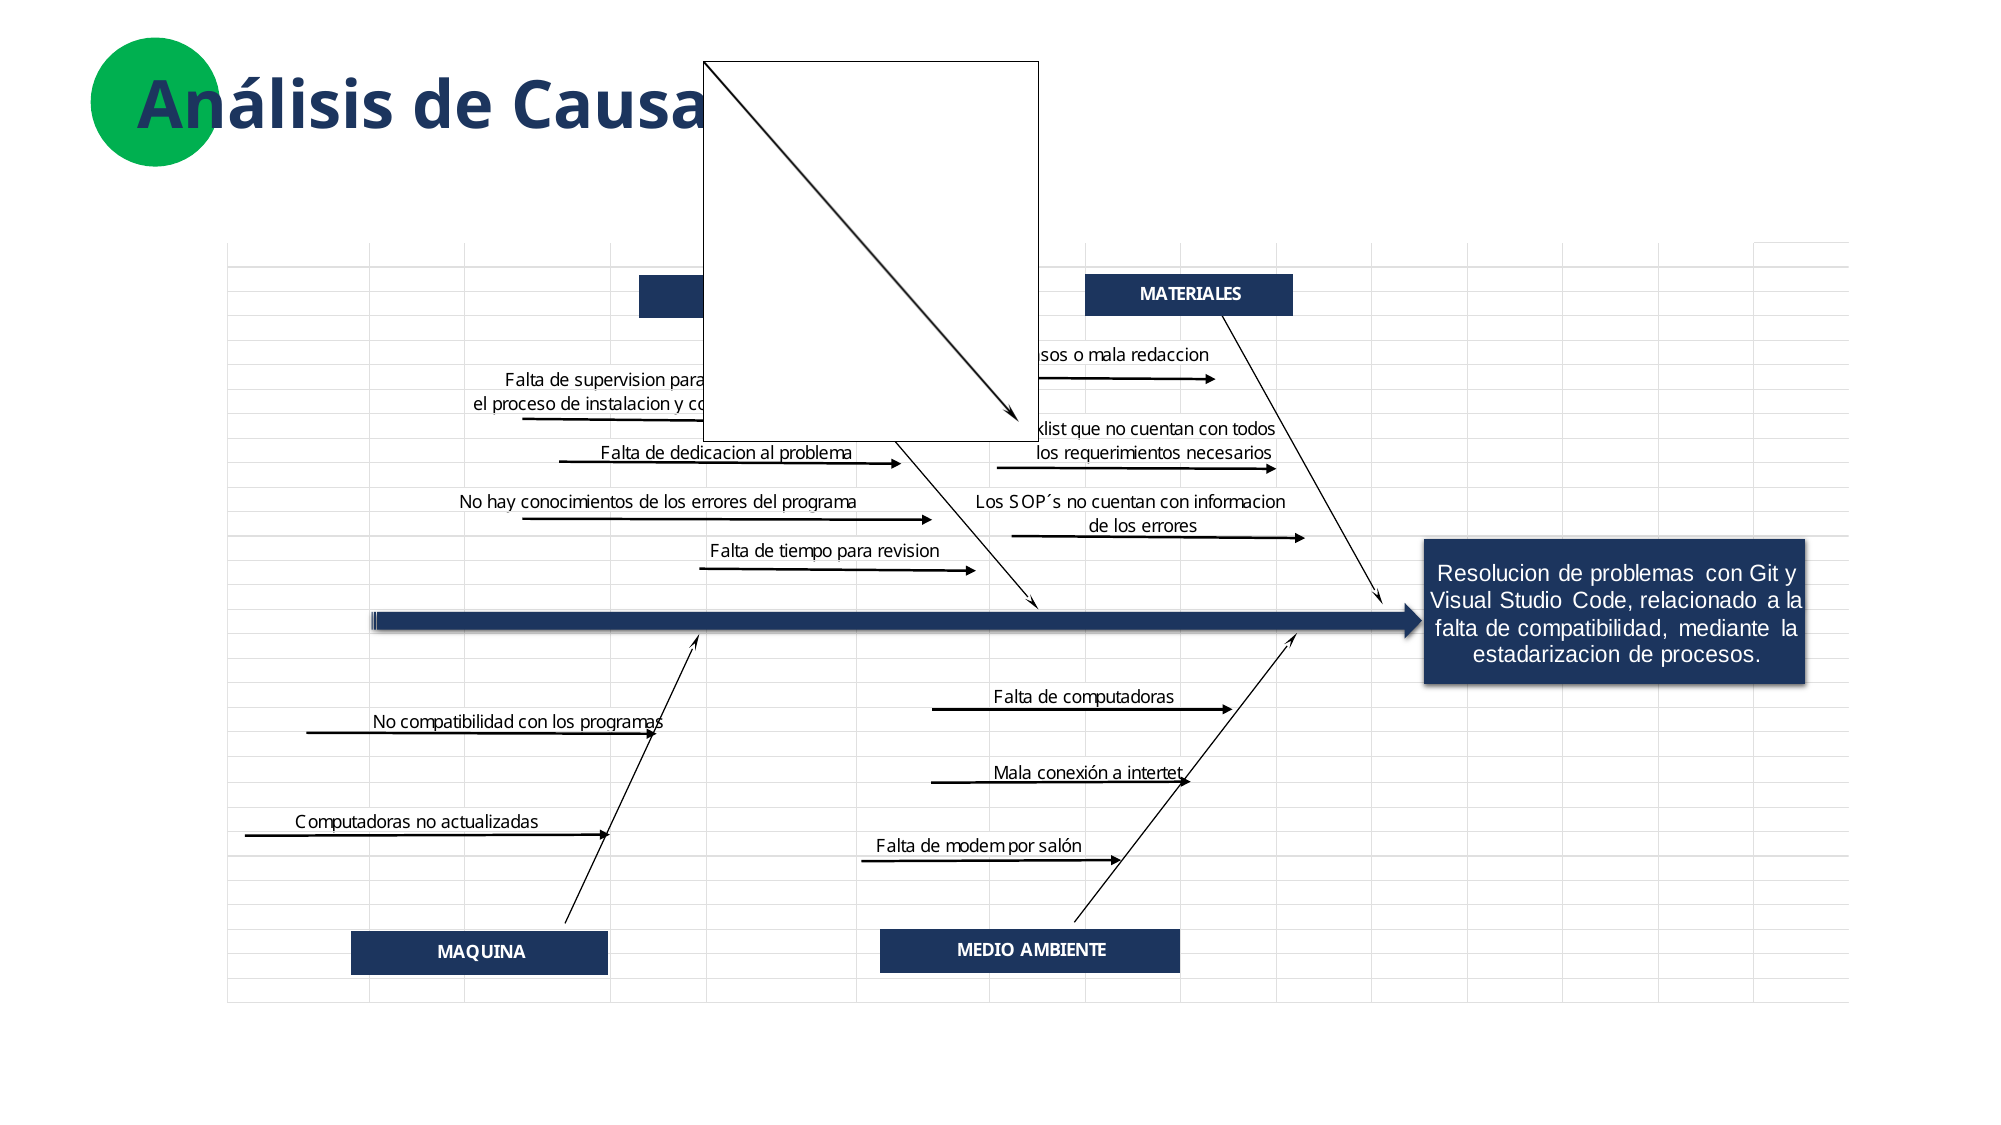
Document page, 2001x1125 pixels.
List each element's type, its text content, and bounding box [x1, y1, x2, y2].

text_box [90, 40, 135, 164]
picture [227, 241, 1850, 1004]
title Análisis de Causa Raíz [135, 5, 1513, 196]
picture [704, 62, 1038, 441]
